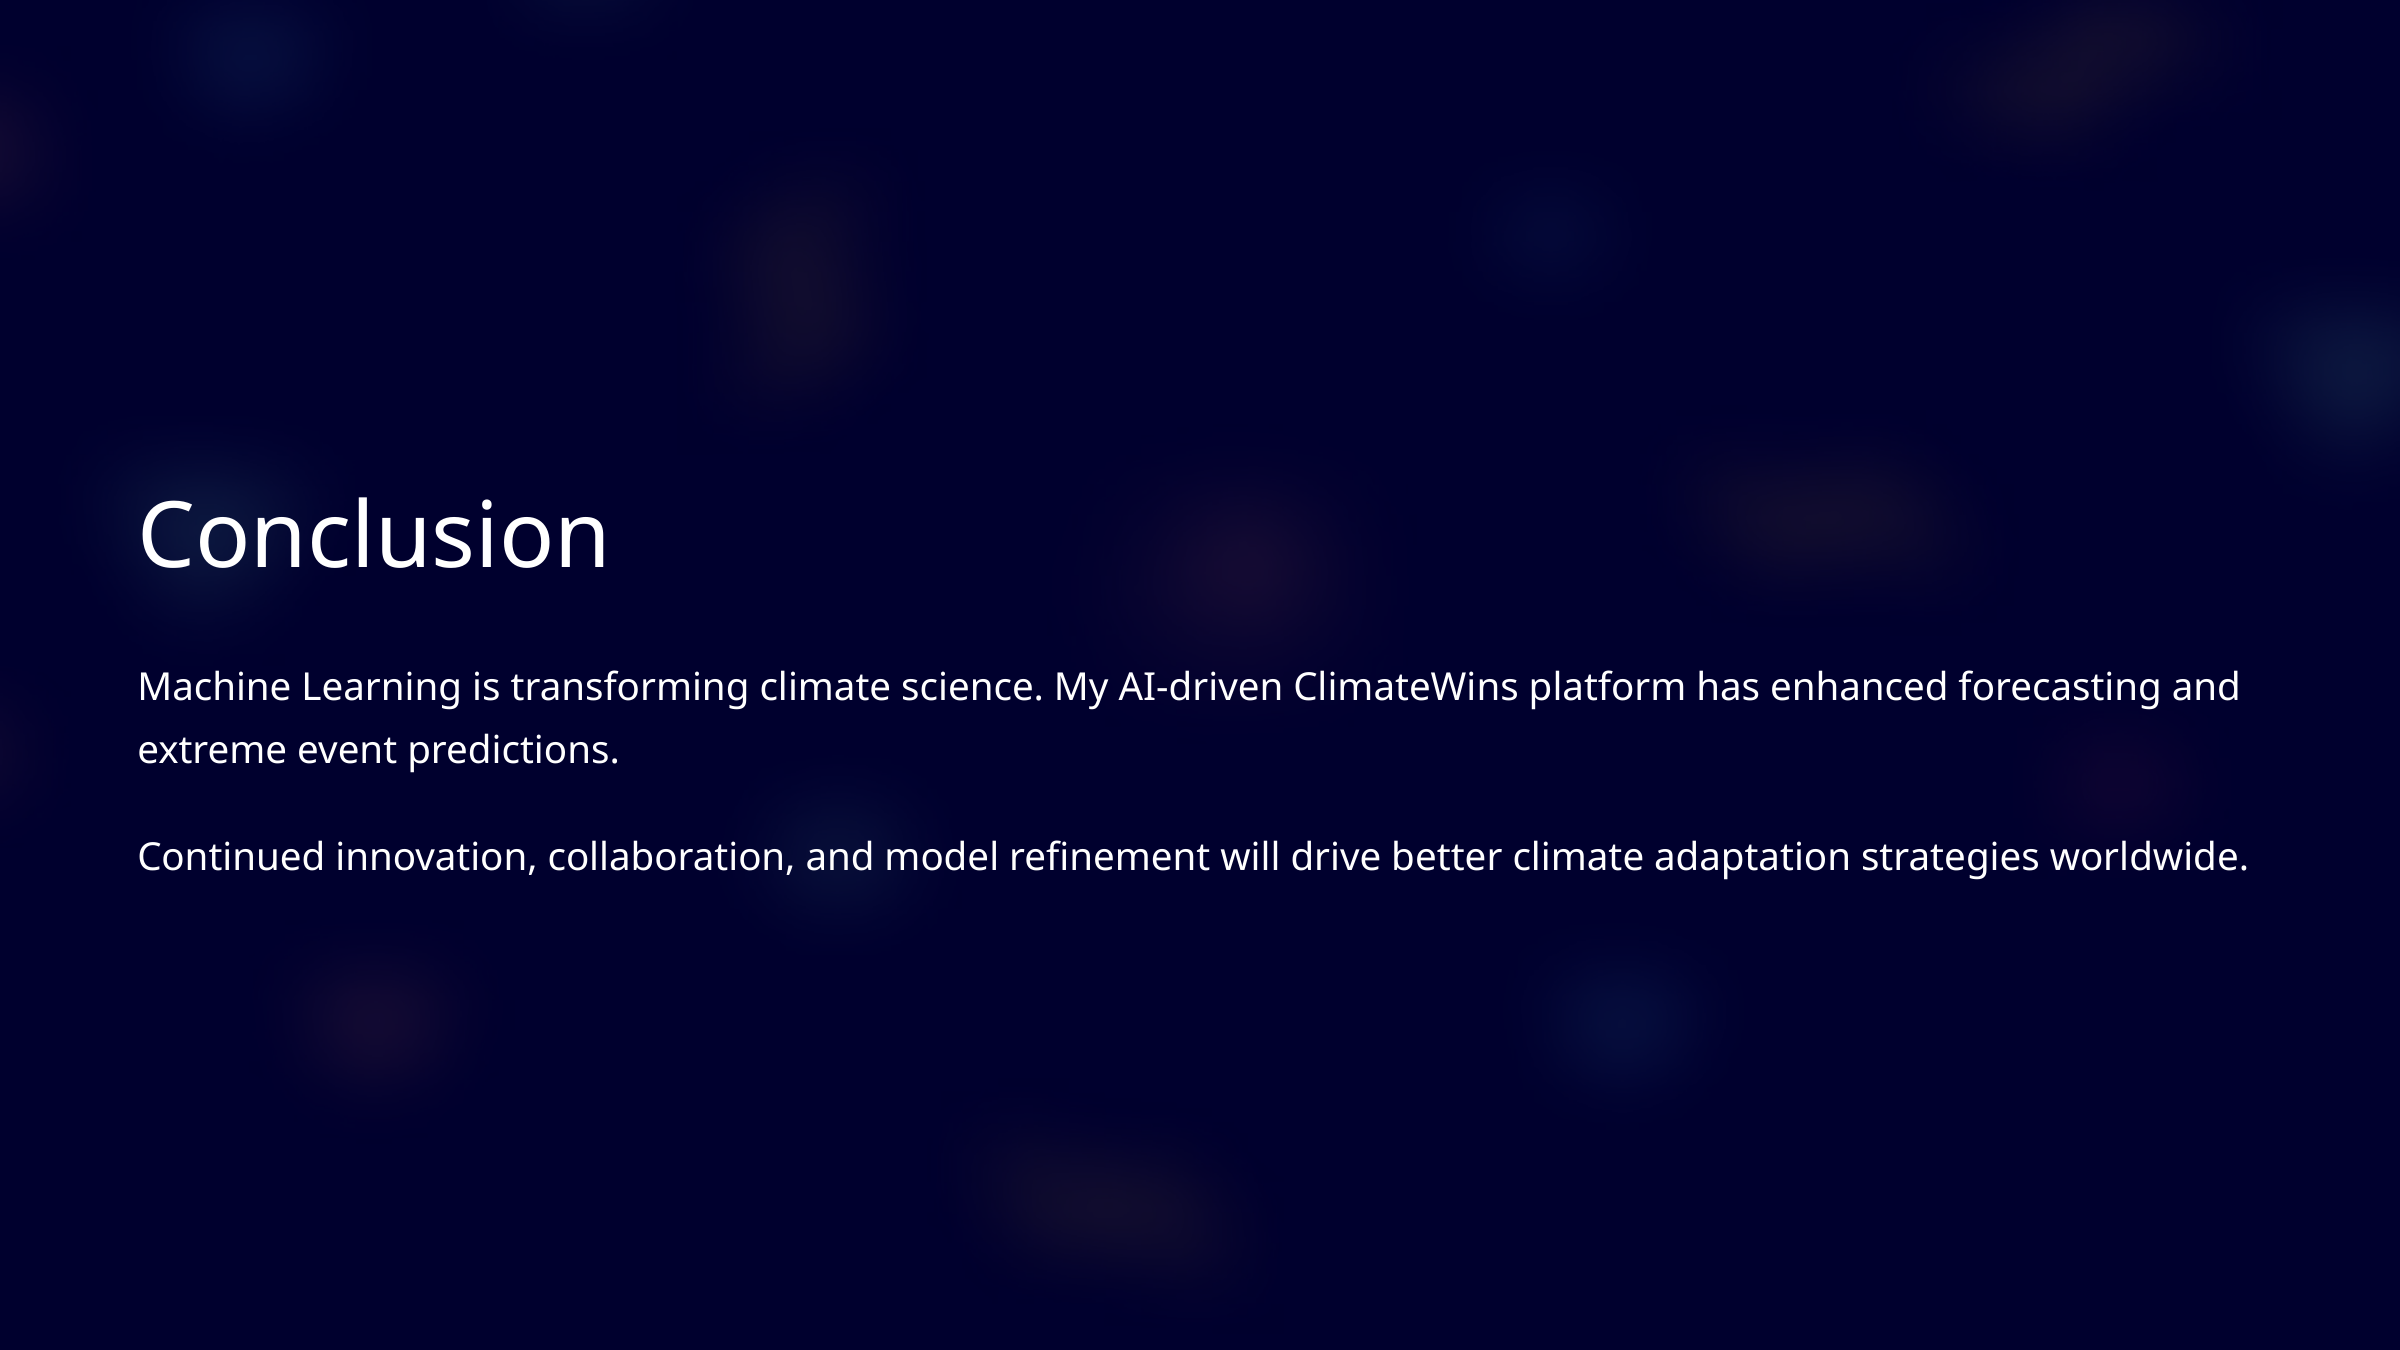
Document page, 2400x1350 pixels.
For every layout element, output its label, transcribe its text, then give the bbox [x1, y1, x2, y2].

text_box Machine Learning is transforming climate science. My AI-driven ClimateWins platform has enhanced forecasting and extreme event predictions. [137, 645, 2263, 772]
text_box Continued innovation, collaboration, and model refinement will drive better climate adaptation strategies worldwide. [137, 815, 2263, 879]
text_box Conclusion [137, 471, 1062, 587]
